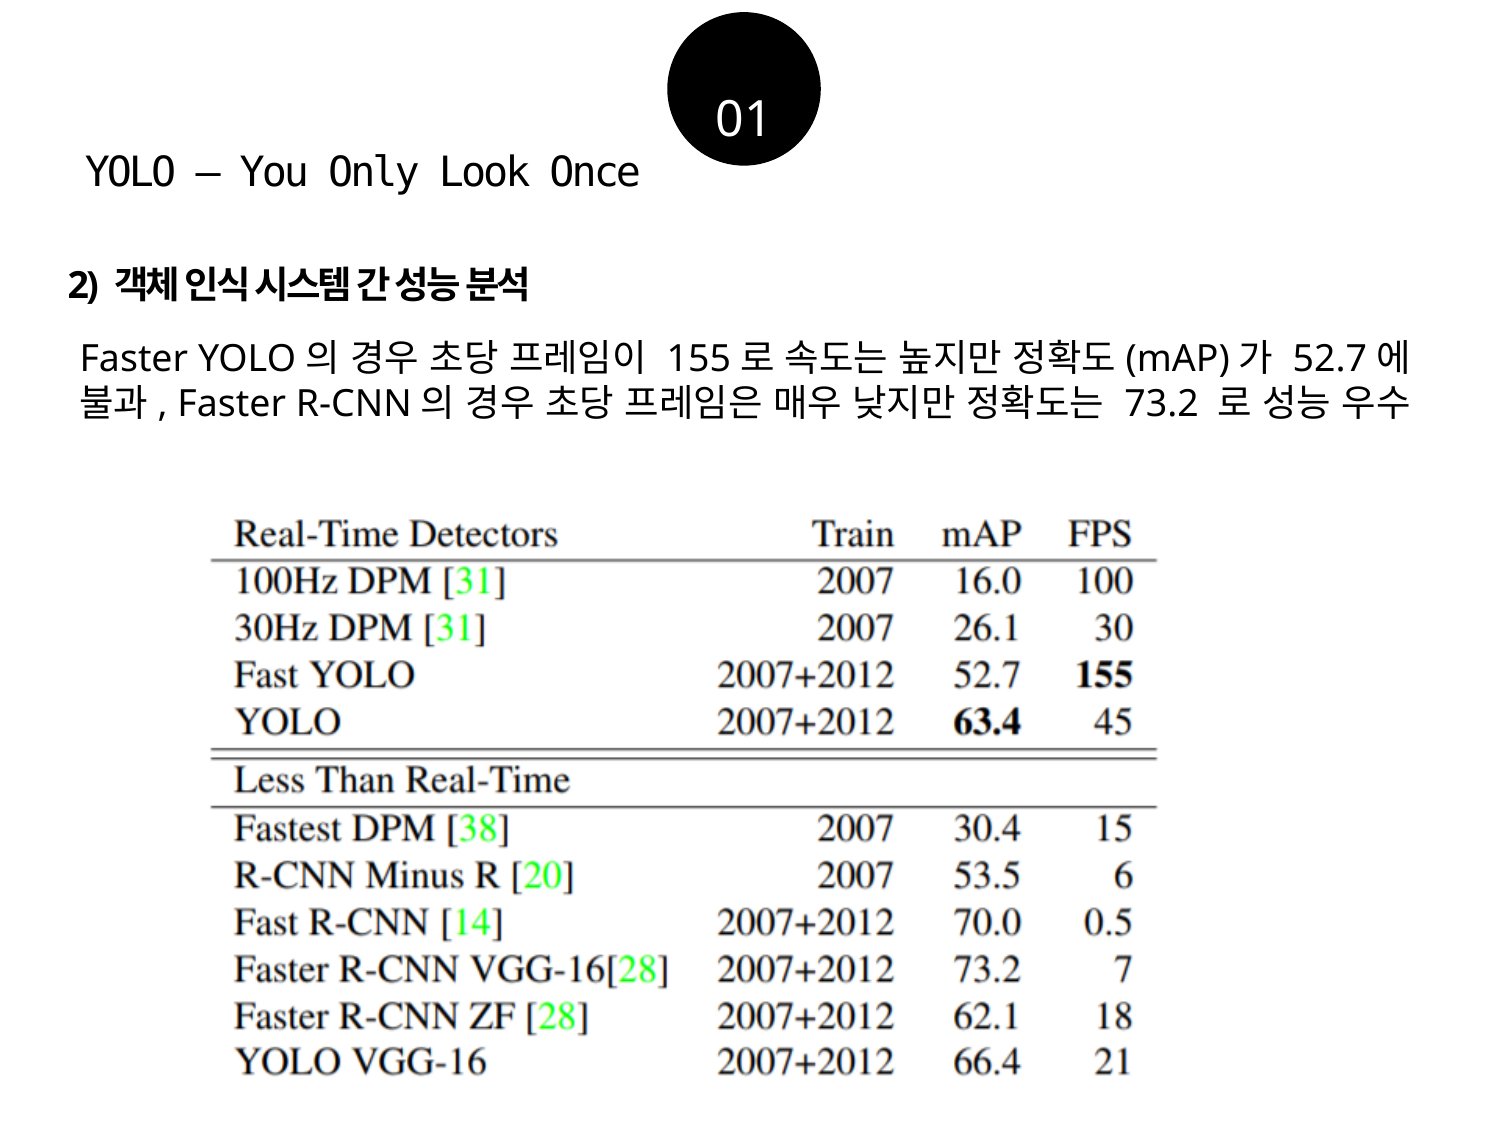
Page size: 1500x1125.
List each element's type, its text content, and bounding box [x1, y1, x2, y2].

text_box 2) 객체 인식 시스템 간 성능 분석 [53, 253, 1164, 314]
text_box [665, 10, 823, 78]
picture [205, 500, 1165, 1088]
text_box YOLO – You Only Look Once [70, 137, 768, 202]
text_box [768, 154, 789, 164]
text_box Faster YOLO의 경우 초당 프레임이 155로 속도는 높지만 정확도(mAP)가 52.7에 불과, Faster R-CNN의 경우 초당 프레임은 매우 낮지만 정확도는 73.2 로 성능 우수 [64, 326, 1471, 431]
text_box 01 [655, 78, 833, 154]
